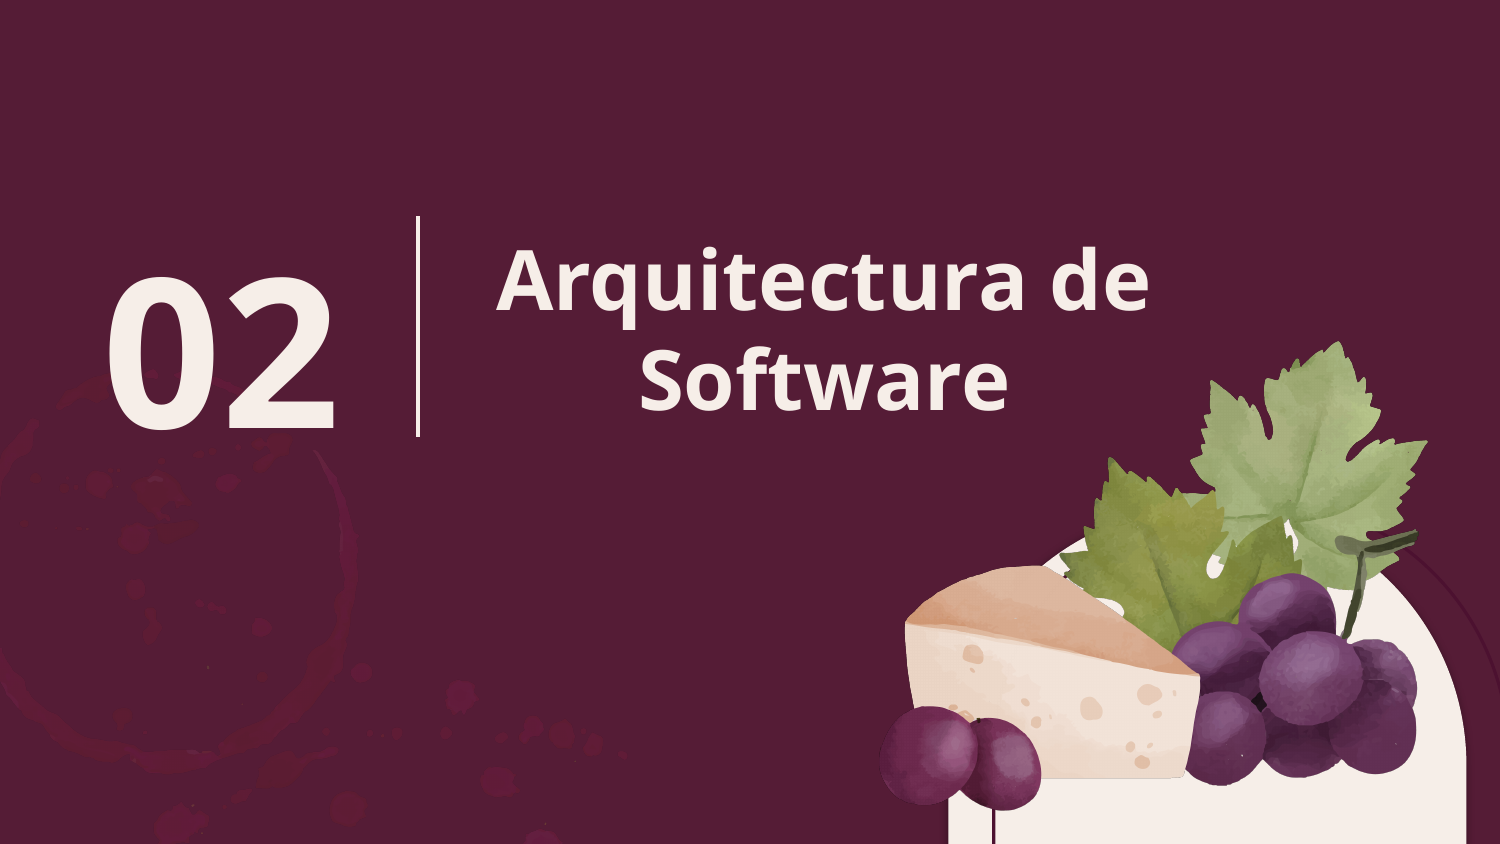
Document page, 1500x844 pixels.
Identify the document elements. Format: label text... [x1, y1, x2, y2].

picture [868, 328, 1441, 822]
title Arquitectura de Software [434, 257, 1215, 396]
title 02 [68, 216, 375, 438]
